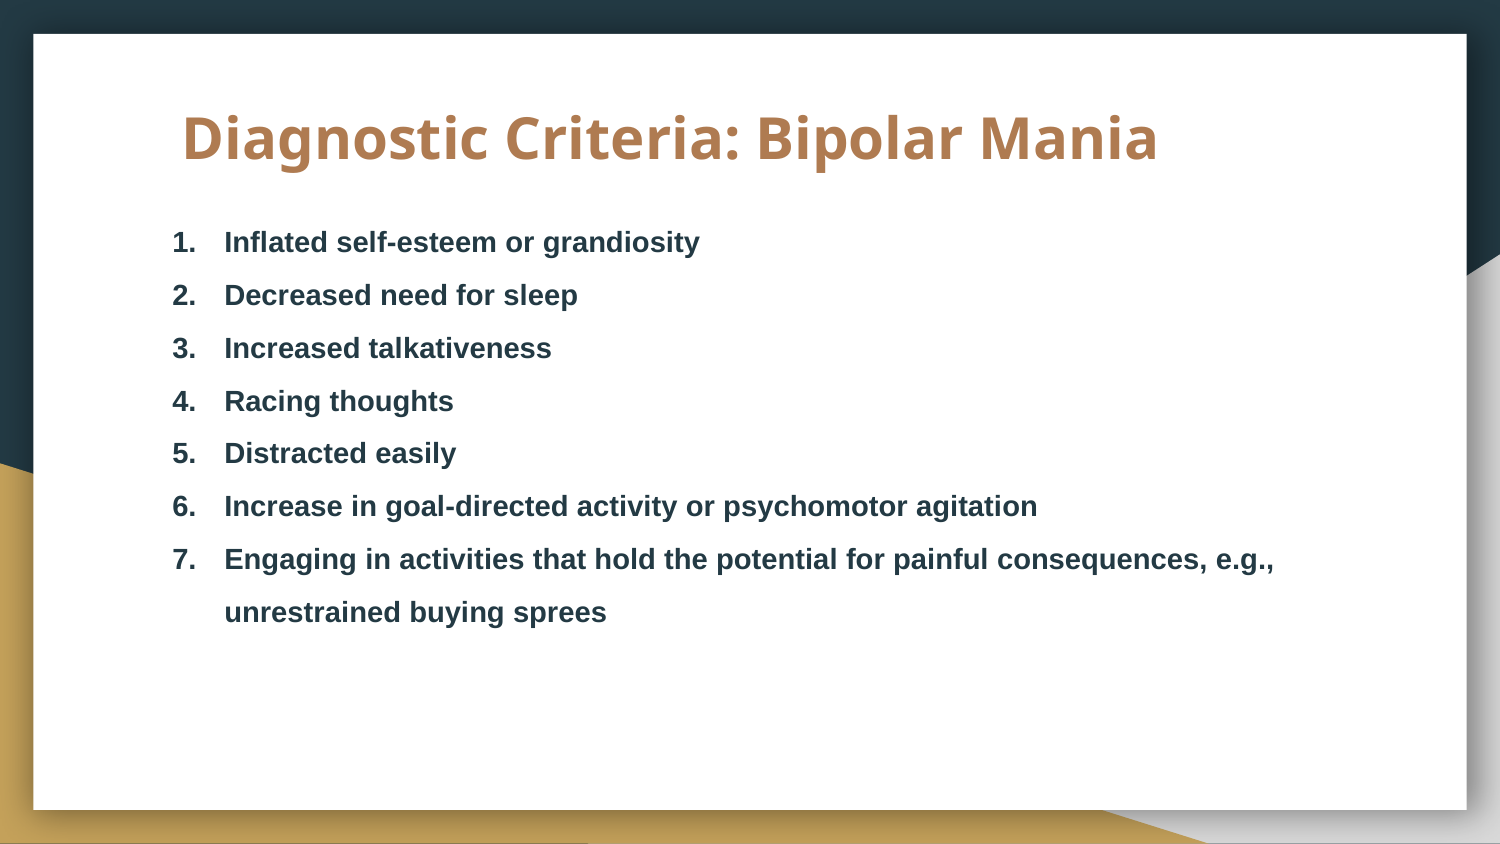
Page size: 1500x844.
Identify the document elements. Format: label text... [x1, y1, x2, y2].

list Inflated self-esteem or grandiosity Decreased need for sleep Increased talkativeness Racing thoughts Distracted easily Increase in goal-directed activity or psychomotor agitation Engaging in activities that hold the potential for painful consequences, e.g., unrestrained buying sprees [134, 191, 1366, 796]
title Diagnostic Criteria: Bipolar Mania [166, 82, 1399, 192]
